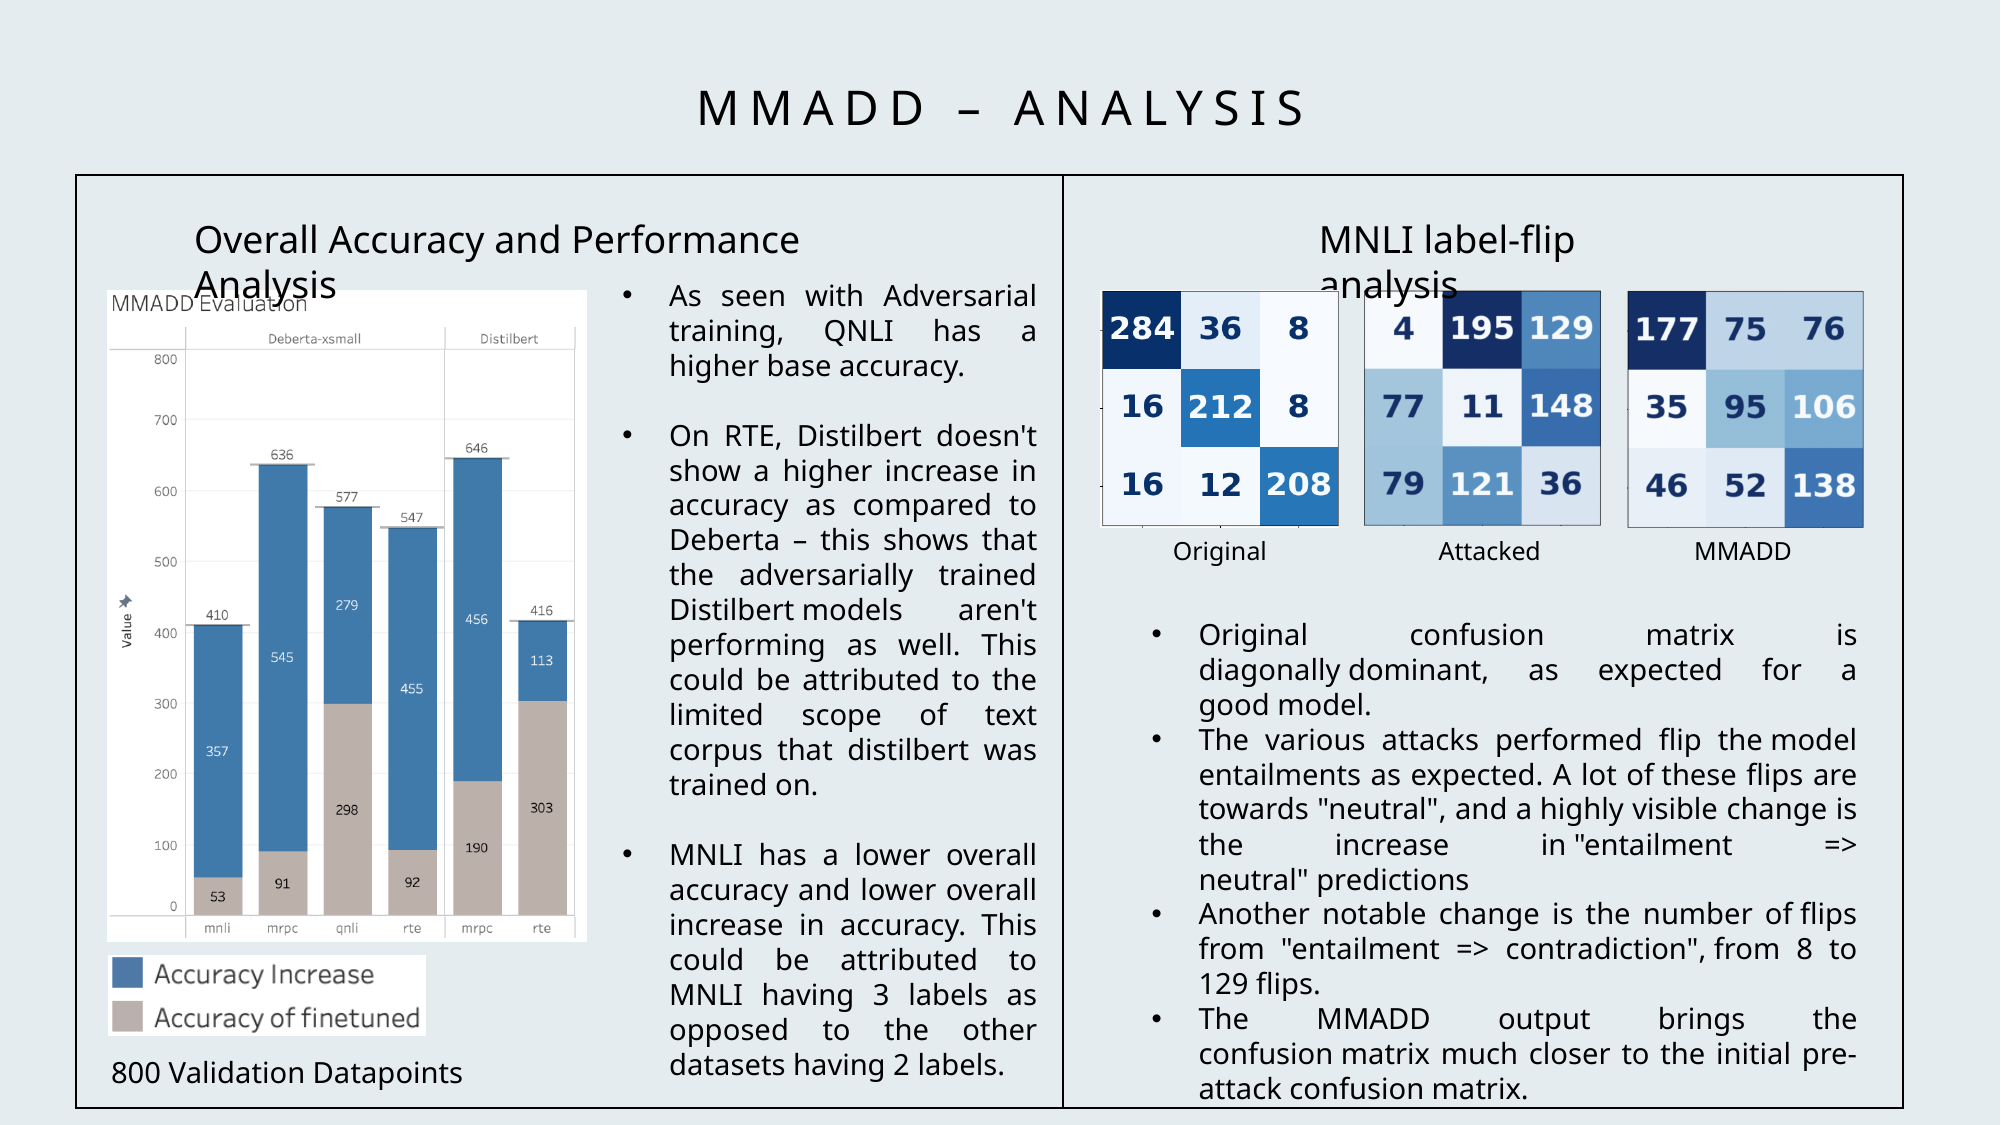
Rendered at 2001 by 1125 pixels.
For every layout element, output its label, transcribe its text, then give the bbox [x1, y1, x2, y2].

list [107, 290, 587, 942]
text_box [75, 174, 1062, 1109]
picture [1627, 290, 1864, 528]
text_box Attacked [1423, 528, 1577, 573]
text_box Original [1158, 528, 1312, 573]
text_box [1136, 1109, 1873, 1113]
text_box Overall Accuracy and Performance Analysis [179, 208, 962, 314]
picture [1364, 290, 1602, 526]
picture [107, 955, 426, 1036]
title MMADD – analysis [212, 58, 1788, 144]
text_box MNLI label-flip analysis [1304, 208, 1736, 314]
text_box [1062, 174, 1904, 1109]
picture [1099, 290, 1339, 528]
text_box MMADD [1679, 528, 1833, 573]
